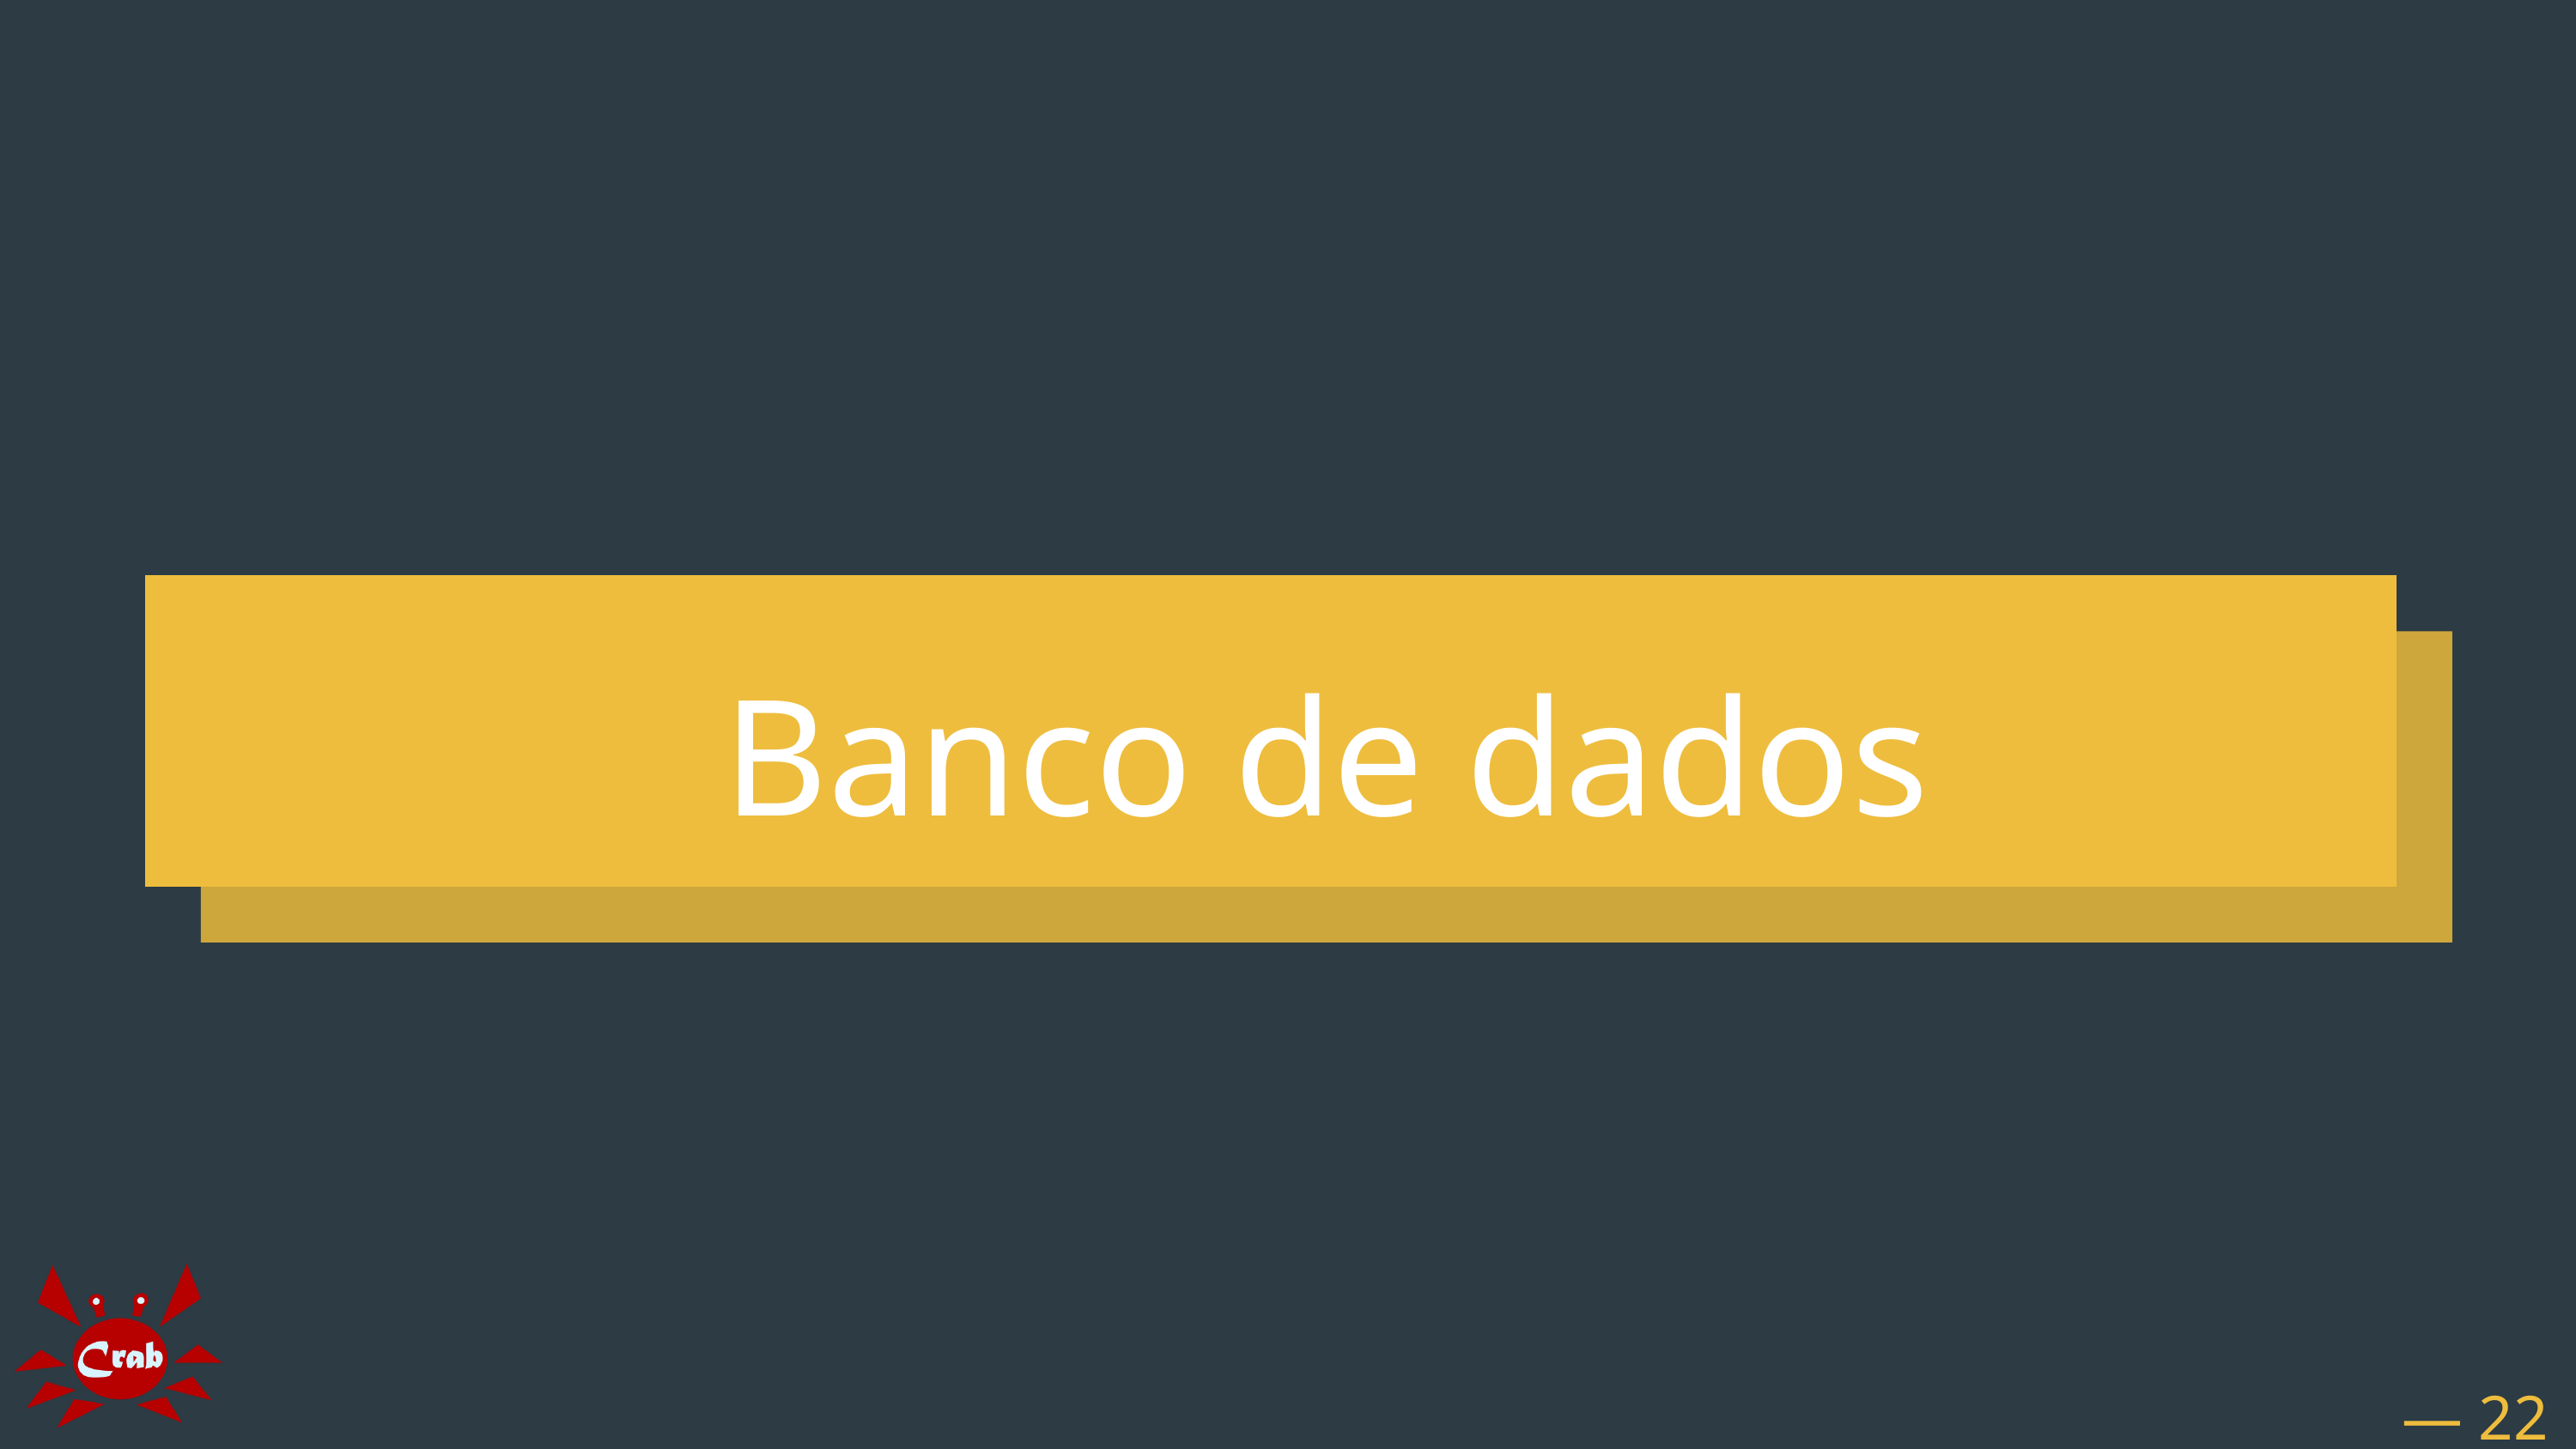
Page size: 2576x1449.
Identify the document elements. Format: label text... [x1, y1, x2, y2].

text_box — 22 [2374, 1367, 2576, 1449]
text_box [144, 575, 2452, 943]
picture [0, 1254, 237, 1449]
